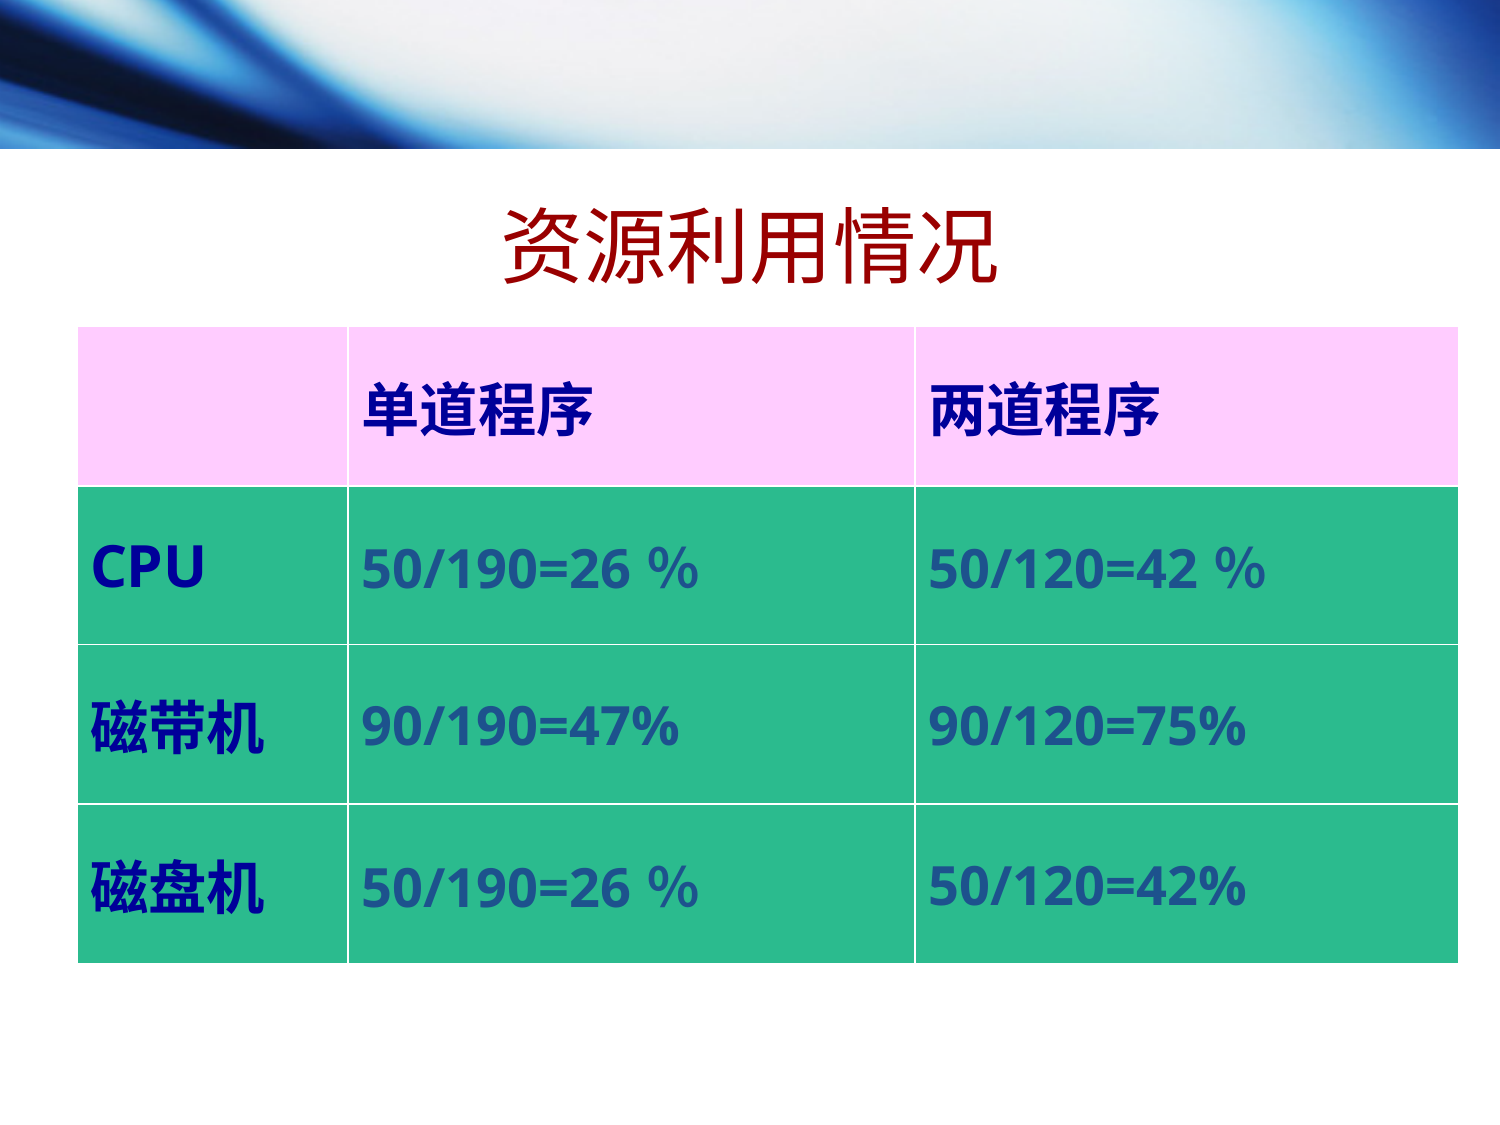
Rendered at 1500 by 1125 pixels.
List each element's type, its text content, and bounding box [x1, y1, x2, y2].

table_cell 50/120=42％ [916, 487, 1458, 644]
table_cell 磁带机 [78, 645, 347, 803]
table_cell 90/190=47% [349, 645, 914, 803]
text_box 资源利用情况 [112, 150, 1388, 325]
table_cell 50/190=26％ [349, 487, 914, 644]
table_cell 磁盘机 [78, 805, 347, 963]
table_header [78, 327, 347, 485]
table_header 单道程序 [349, 327, 914, 485]
table_header 两道程序 [916, 327, 1458, 485]
picture [0, 0, 1500, 149]
table_cell 50/190=26％ [349, 805, 914, 963]
table_cell 90/120=75% [916, 645, 1458, 803]
table_cell CPU [78, 487, 347, 644]
table_cell 50/120=42% [916, 805, 1458, 963]
